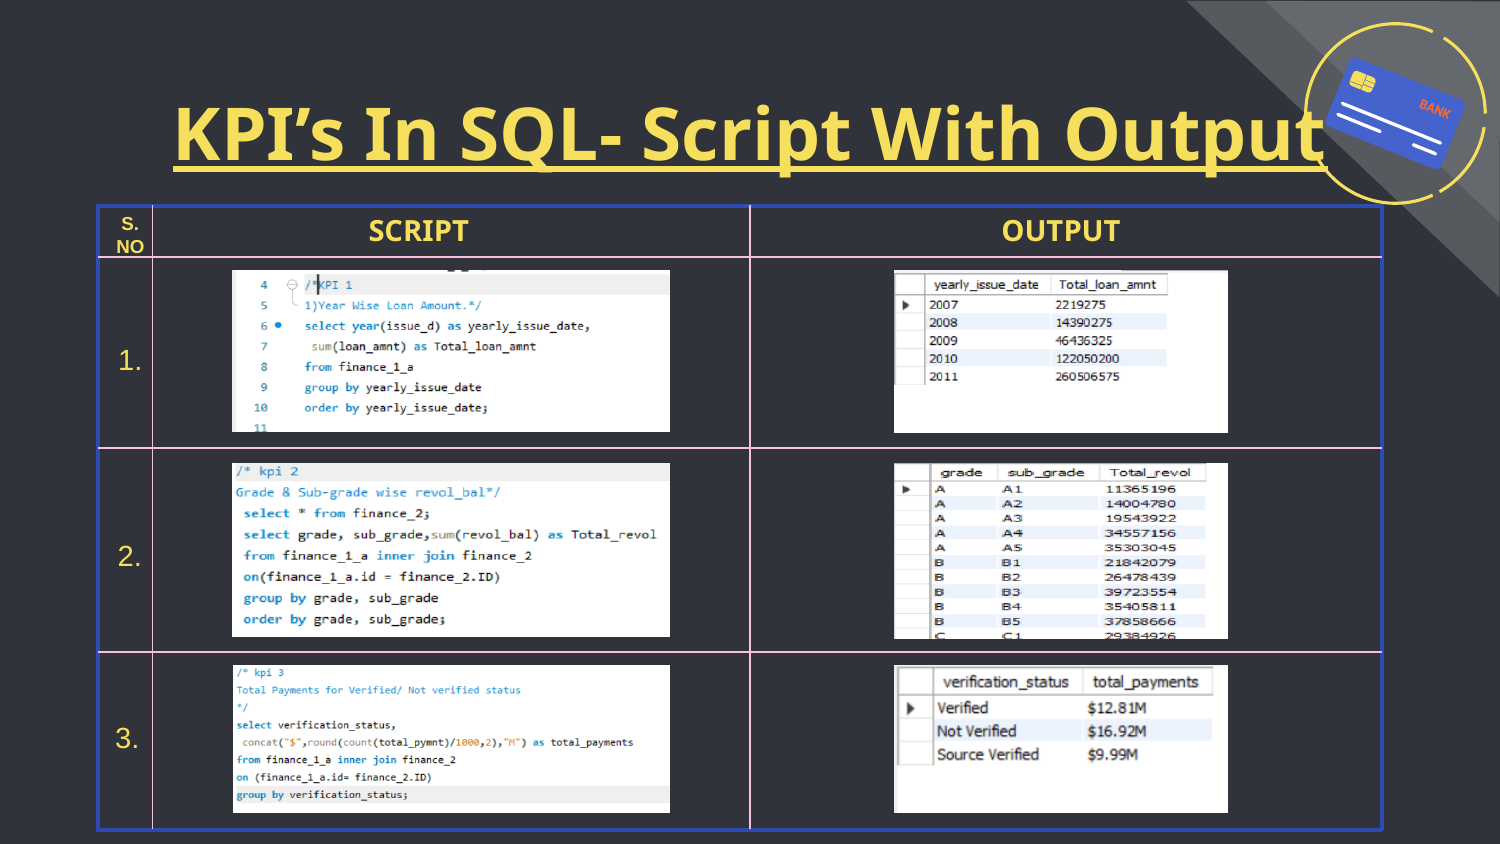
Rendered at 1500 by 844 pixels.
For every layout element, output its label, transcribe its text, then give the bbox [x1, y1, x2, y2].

text_box [754, 204, 1384, 656]
text_box 3. [157, 711, 161, 762]
title KPI’s In SQL- Script With Output [118, 72, 1382, 204]
picture [893, 462, 1228, 640]
picture [232, 270, 671, 433]
text_box S. NO [153, 204, 163, 256]
text_box OUTPUT [751, 204, 1382, 255]
picture [893, 664, 1228, 814]
text_box 2. [102, 529, 148, 580]
text_box [96, 452, 148, 655]
picture [893, 270, 1228, 434]
text_box [96, 657, 150, 832]
text_box 1. [102, 334, 148, 384]
text_box [155, 661, 747, 832]
picture [233, 664, 670, 814]
text_box [752, 657, 1384, 832]
picture [232, 462, 671, 637]
text_box 3. [100, 711, 148, 762]
text_box SCRIPT [163, 204, 739, 255]
text_box S. NO [97, 204, 152, 256]
text_box [96, 262, 148, 450]
text_box [157, 266, 745, 447]
text_box [157, 456, 745, 651]
text_box OUTPUT [739, 204, 749, 255]
